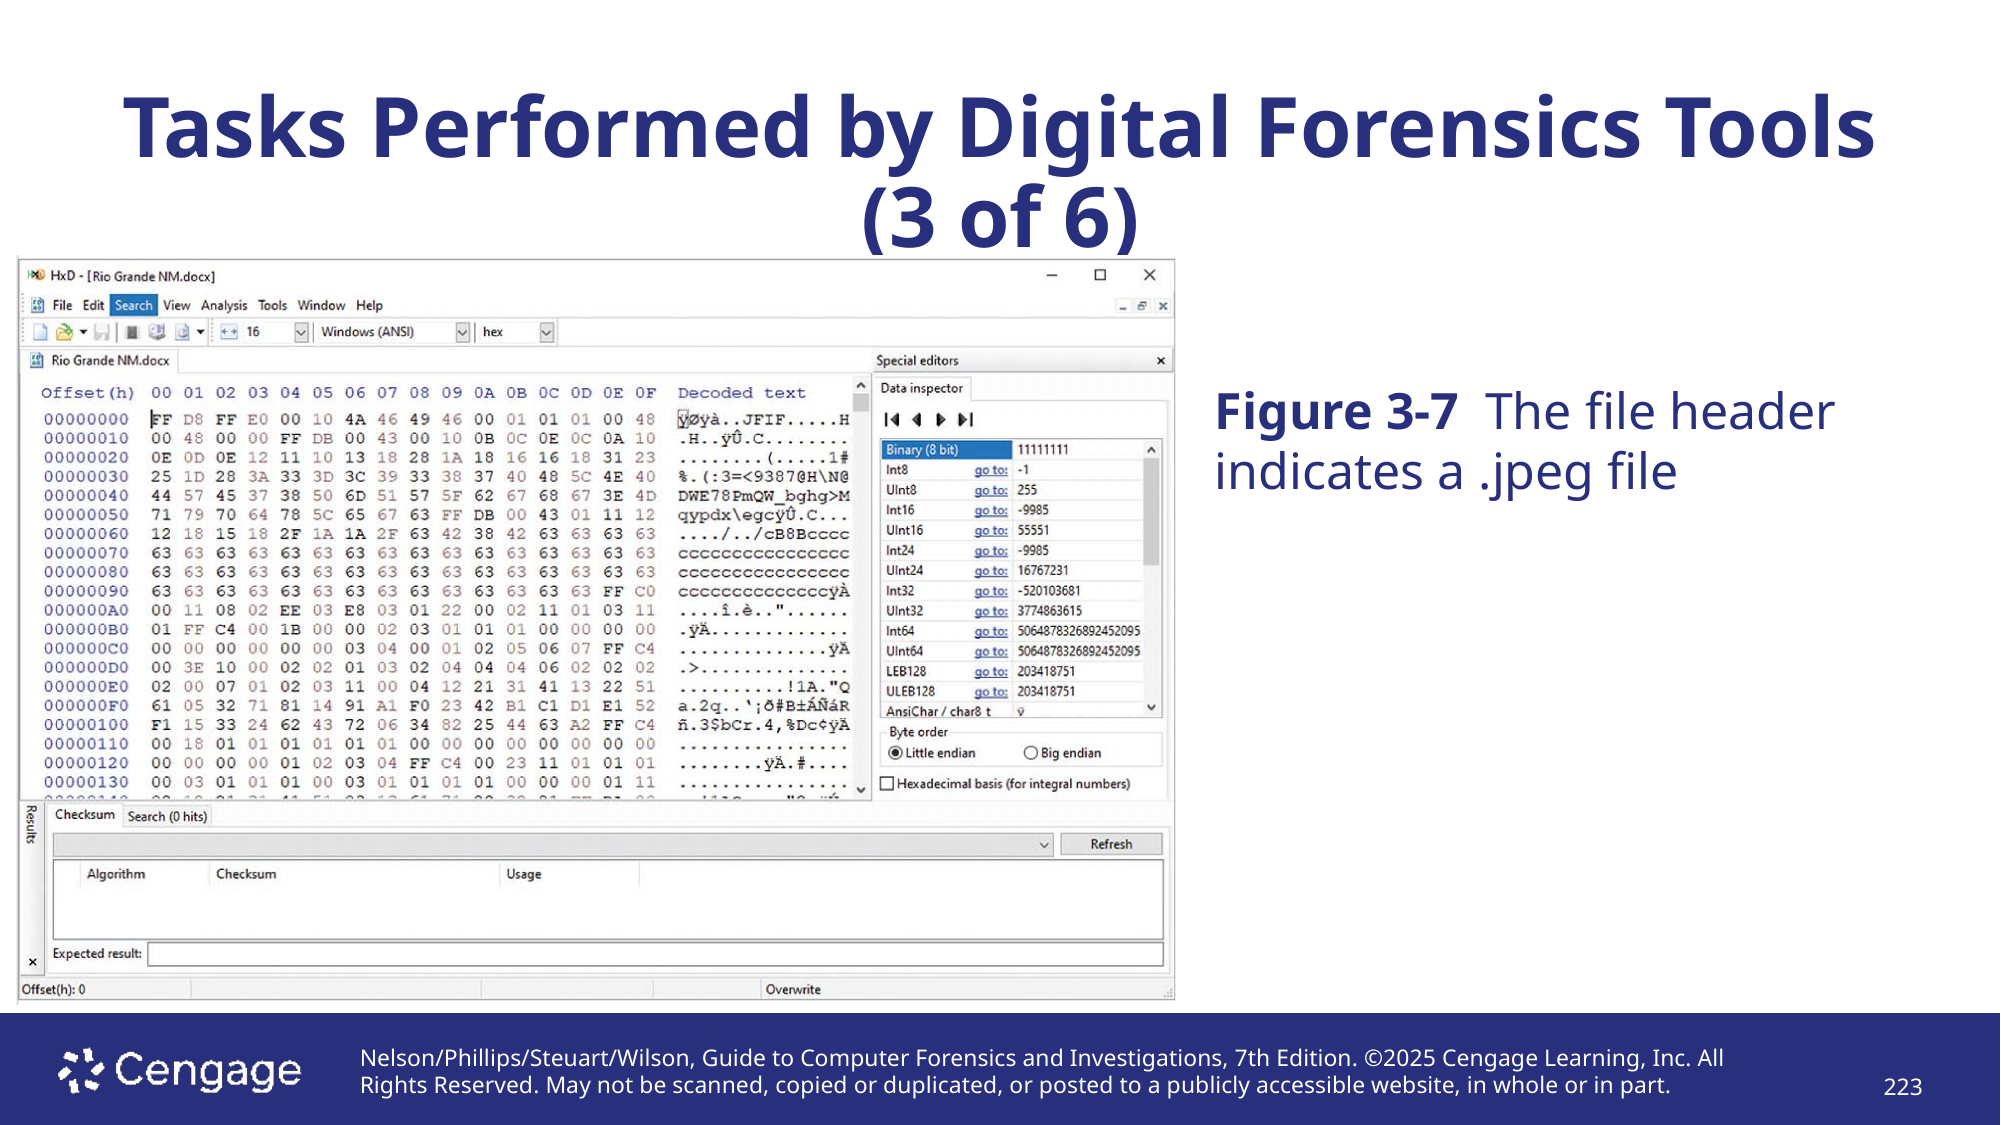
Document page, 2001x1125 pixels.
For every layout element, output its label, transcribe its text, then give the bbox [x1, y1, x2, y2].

picture [30, 1020, 329, 1122]
text_box Figure 3-7 The file header indicates a .jpeg file [1200, 312, 1905, 568]
picture [16, 255, 1177, 1005]
title Tasks Performed by Digital Forensics Tools (3 of 6) [78, 77, 1923, 278]
